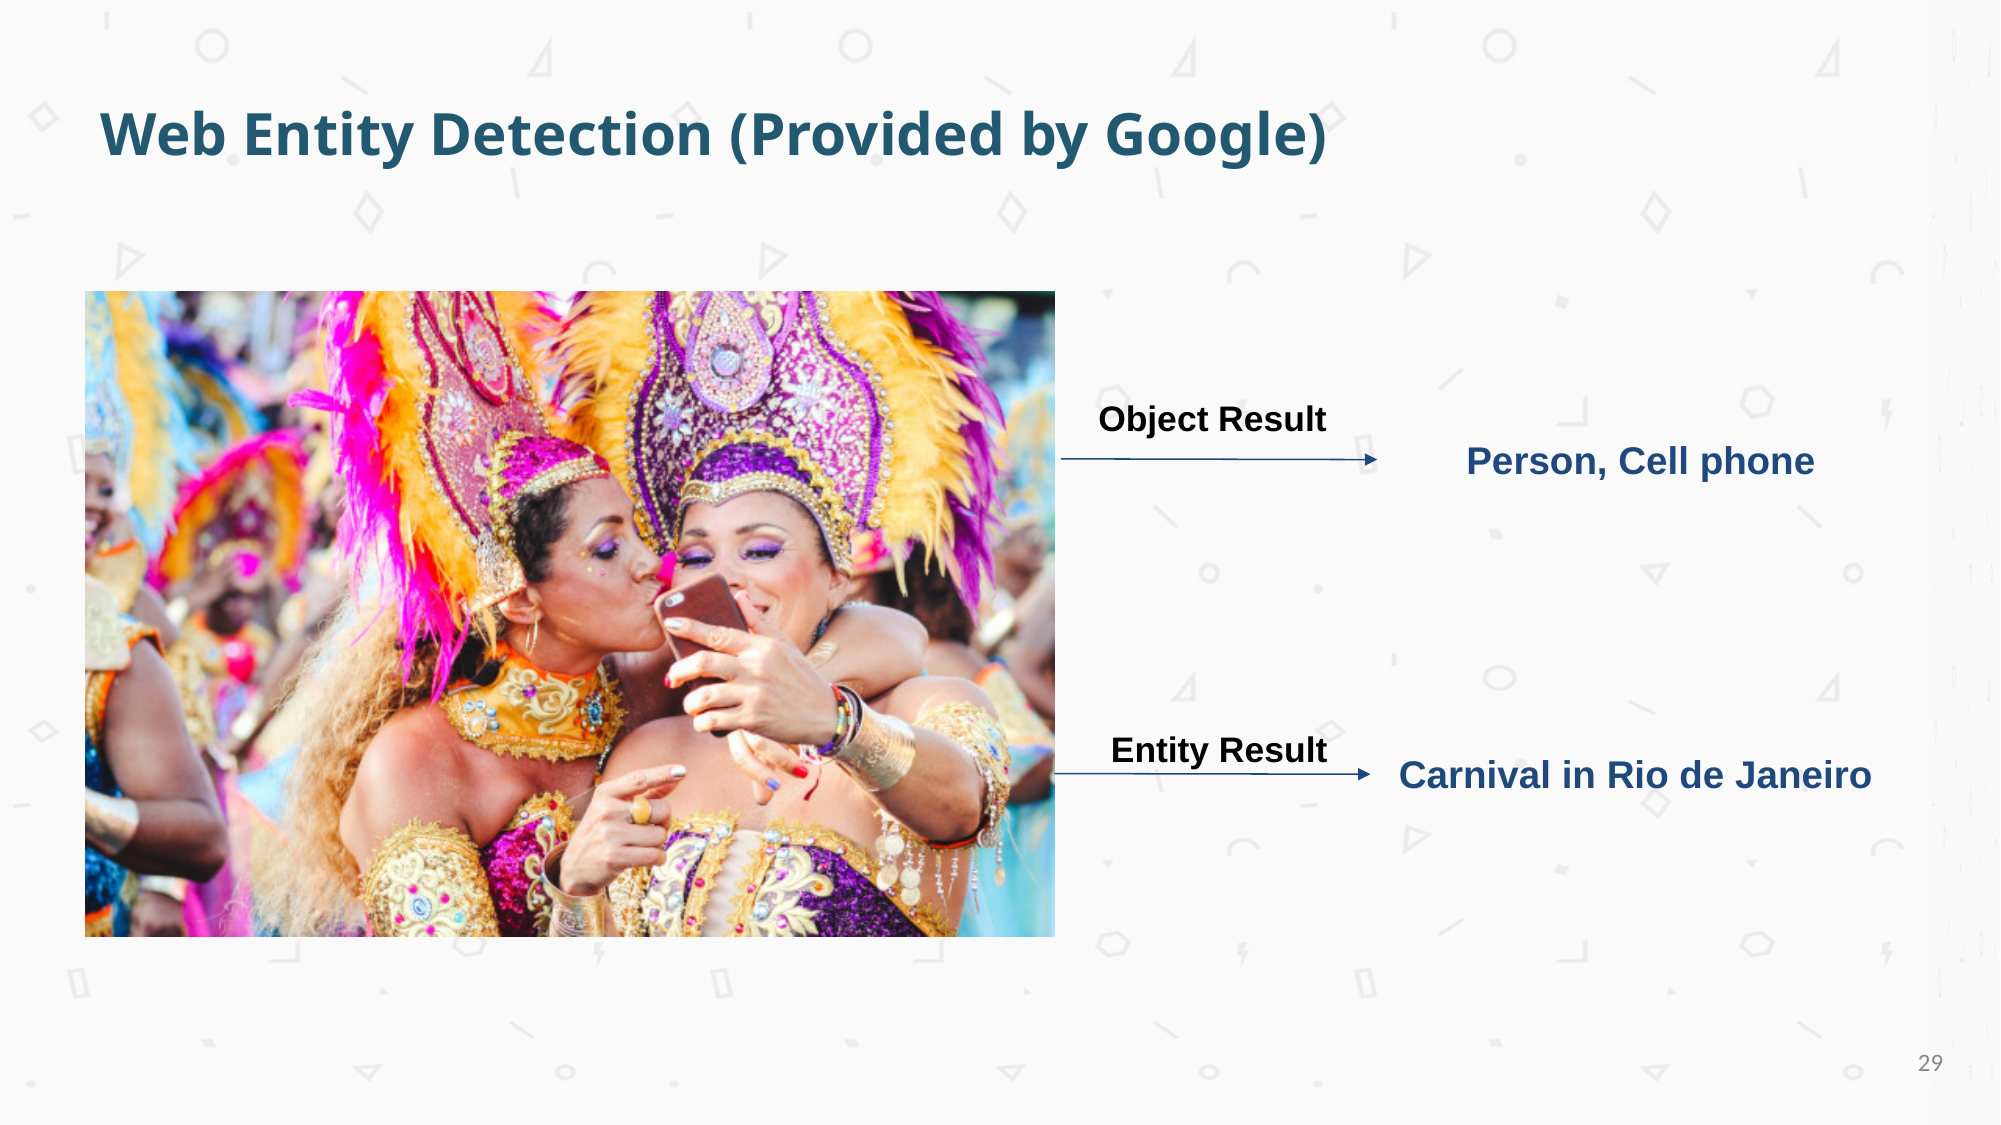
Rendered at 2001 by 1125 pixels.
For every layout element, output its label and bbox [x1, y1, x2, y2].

picture [85, 291, 1055, 938]
text_box [0, 0, 2000, 1125]
